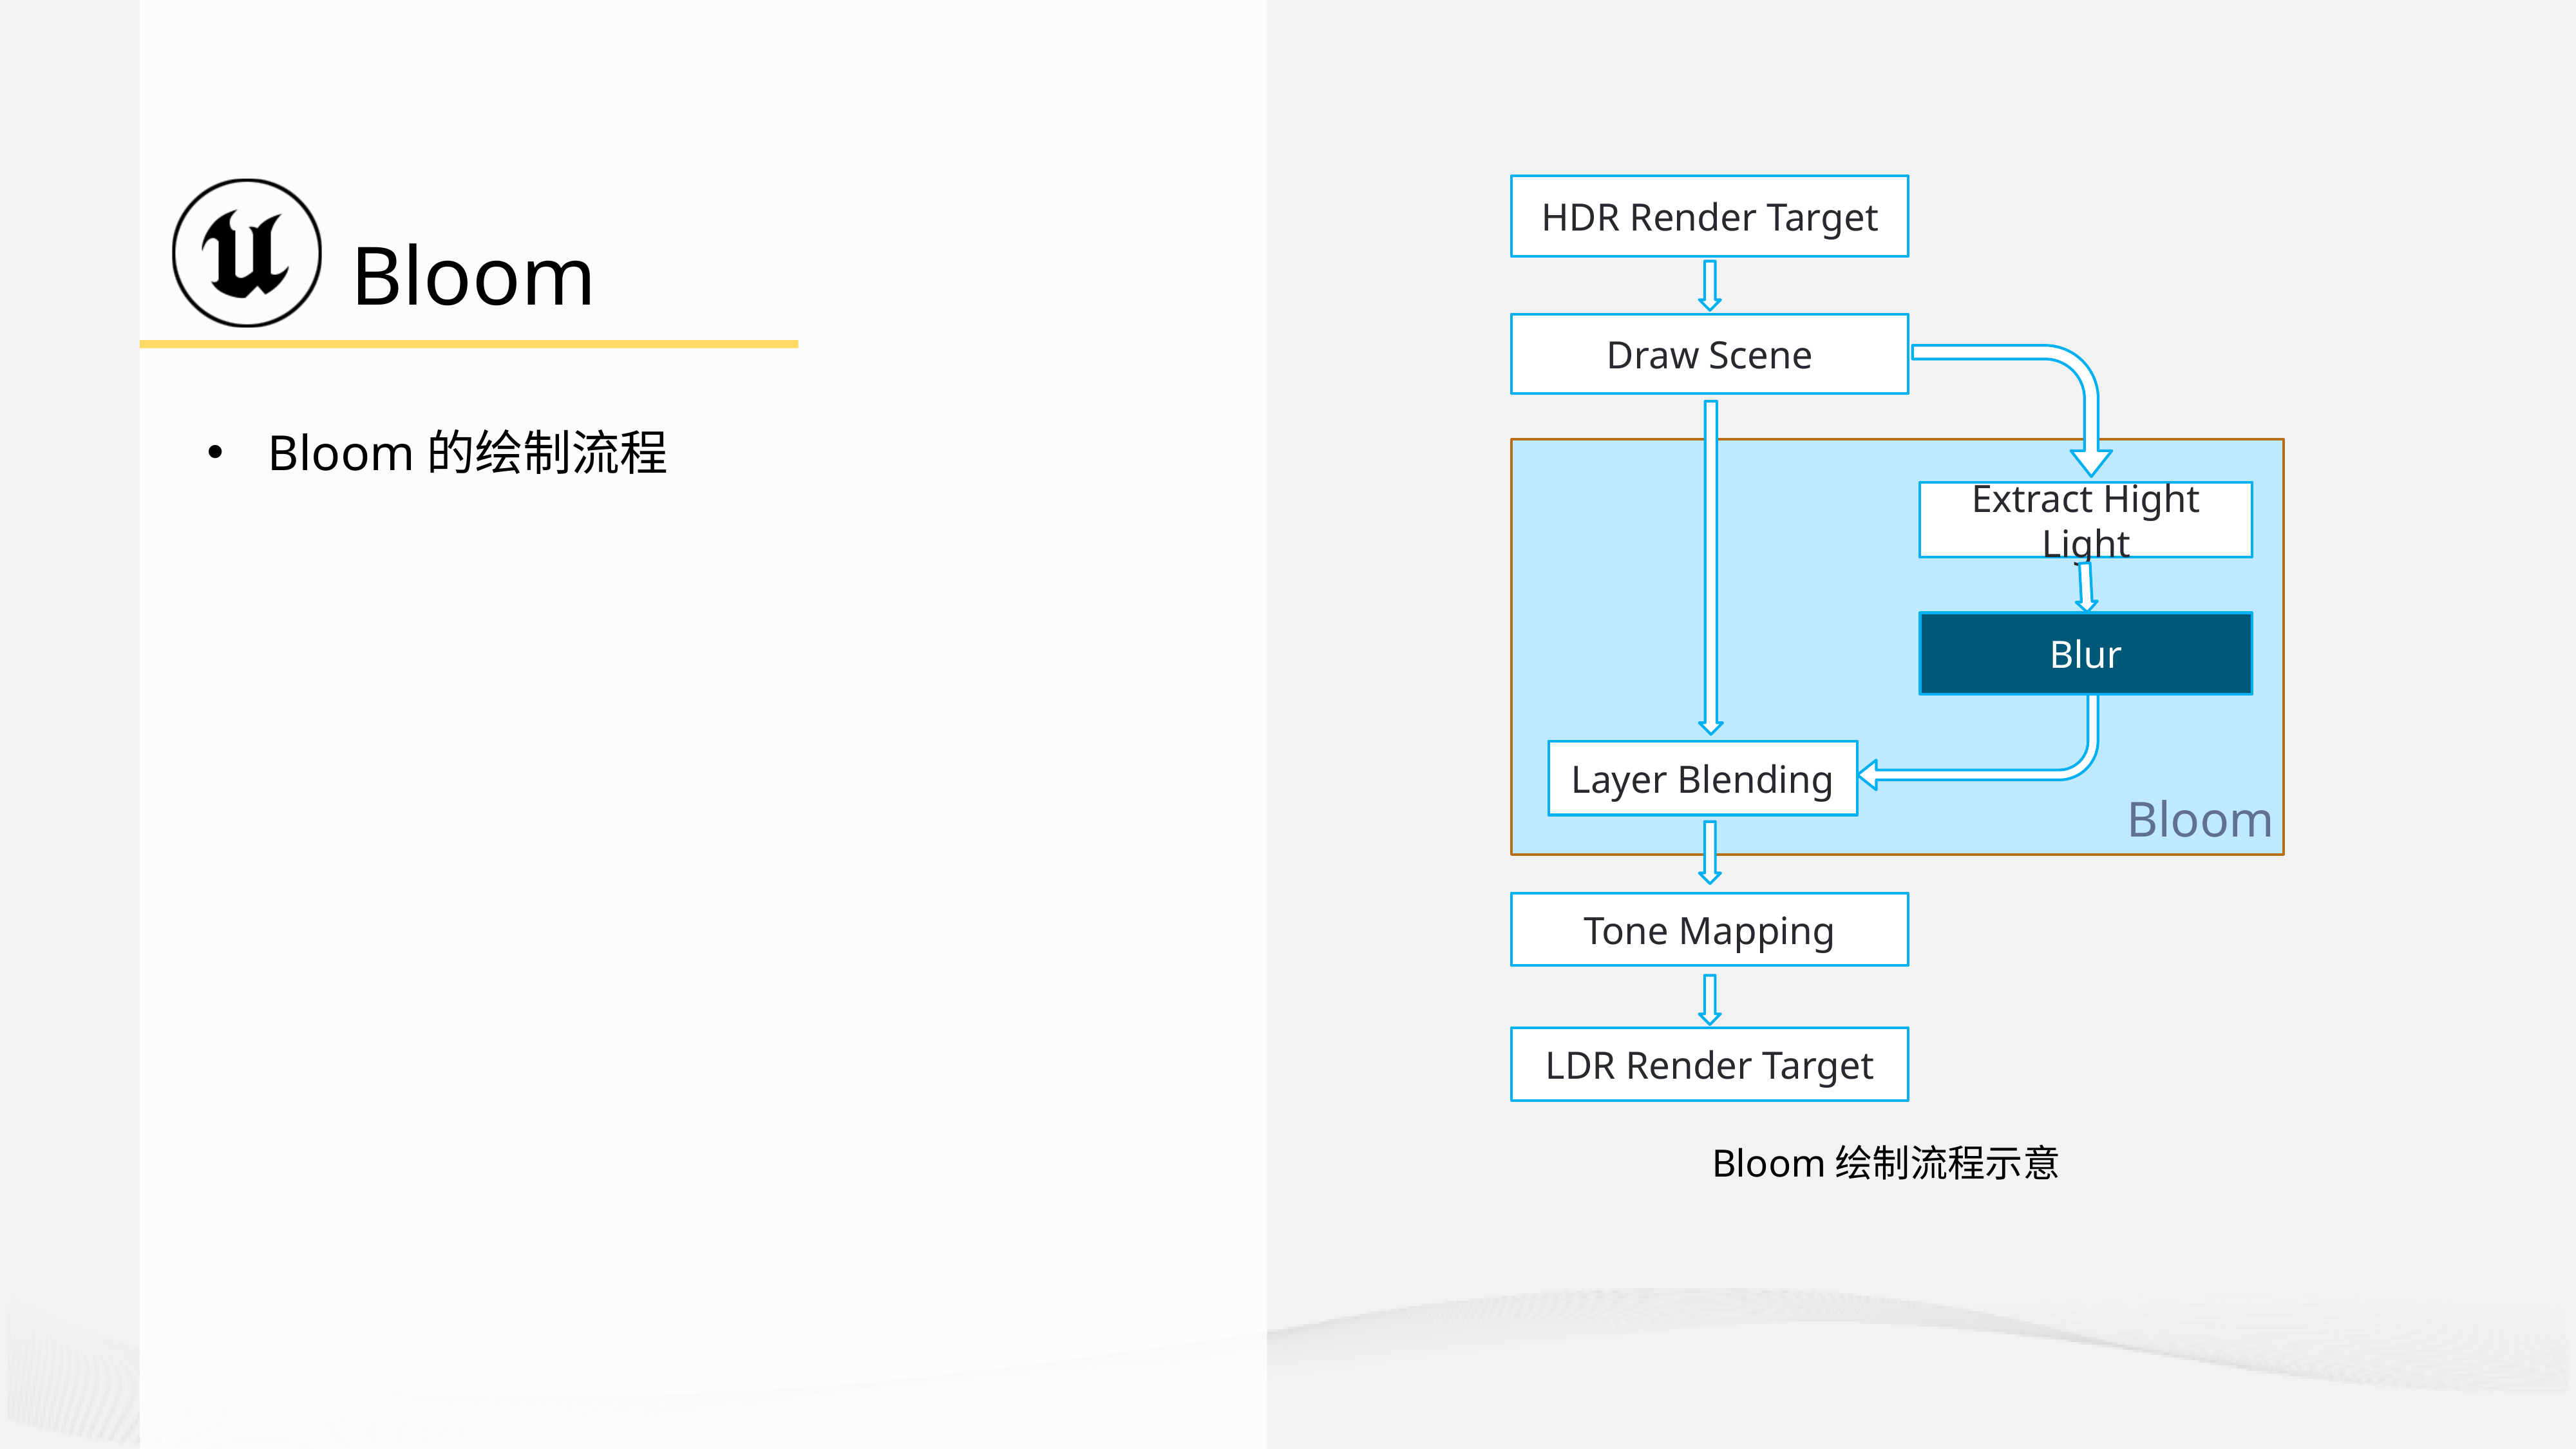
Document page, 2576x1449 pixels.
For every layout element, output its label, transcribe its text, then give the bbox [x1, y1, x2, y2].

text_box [1511, 175, 2284, 1101]
picture [170, 176, 323, 330]
text_box Bloom绘制流程示意 [1706, 1133, 2066, 1190]
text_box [139, 0, 1267, 1449]
